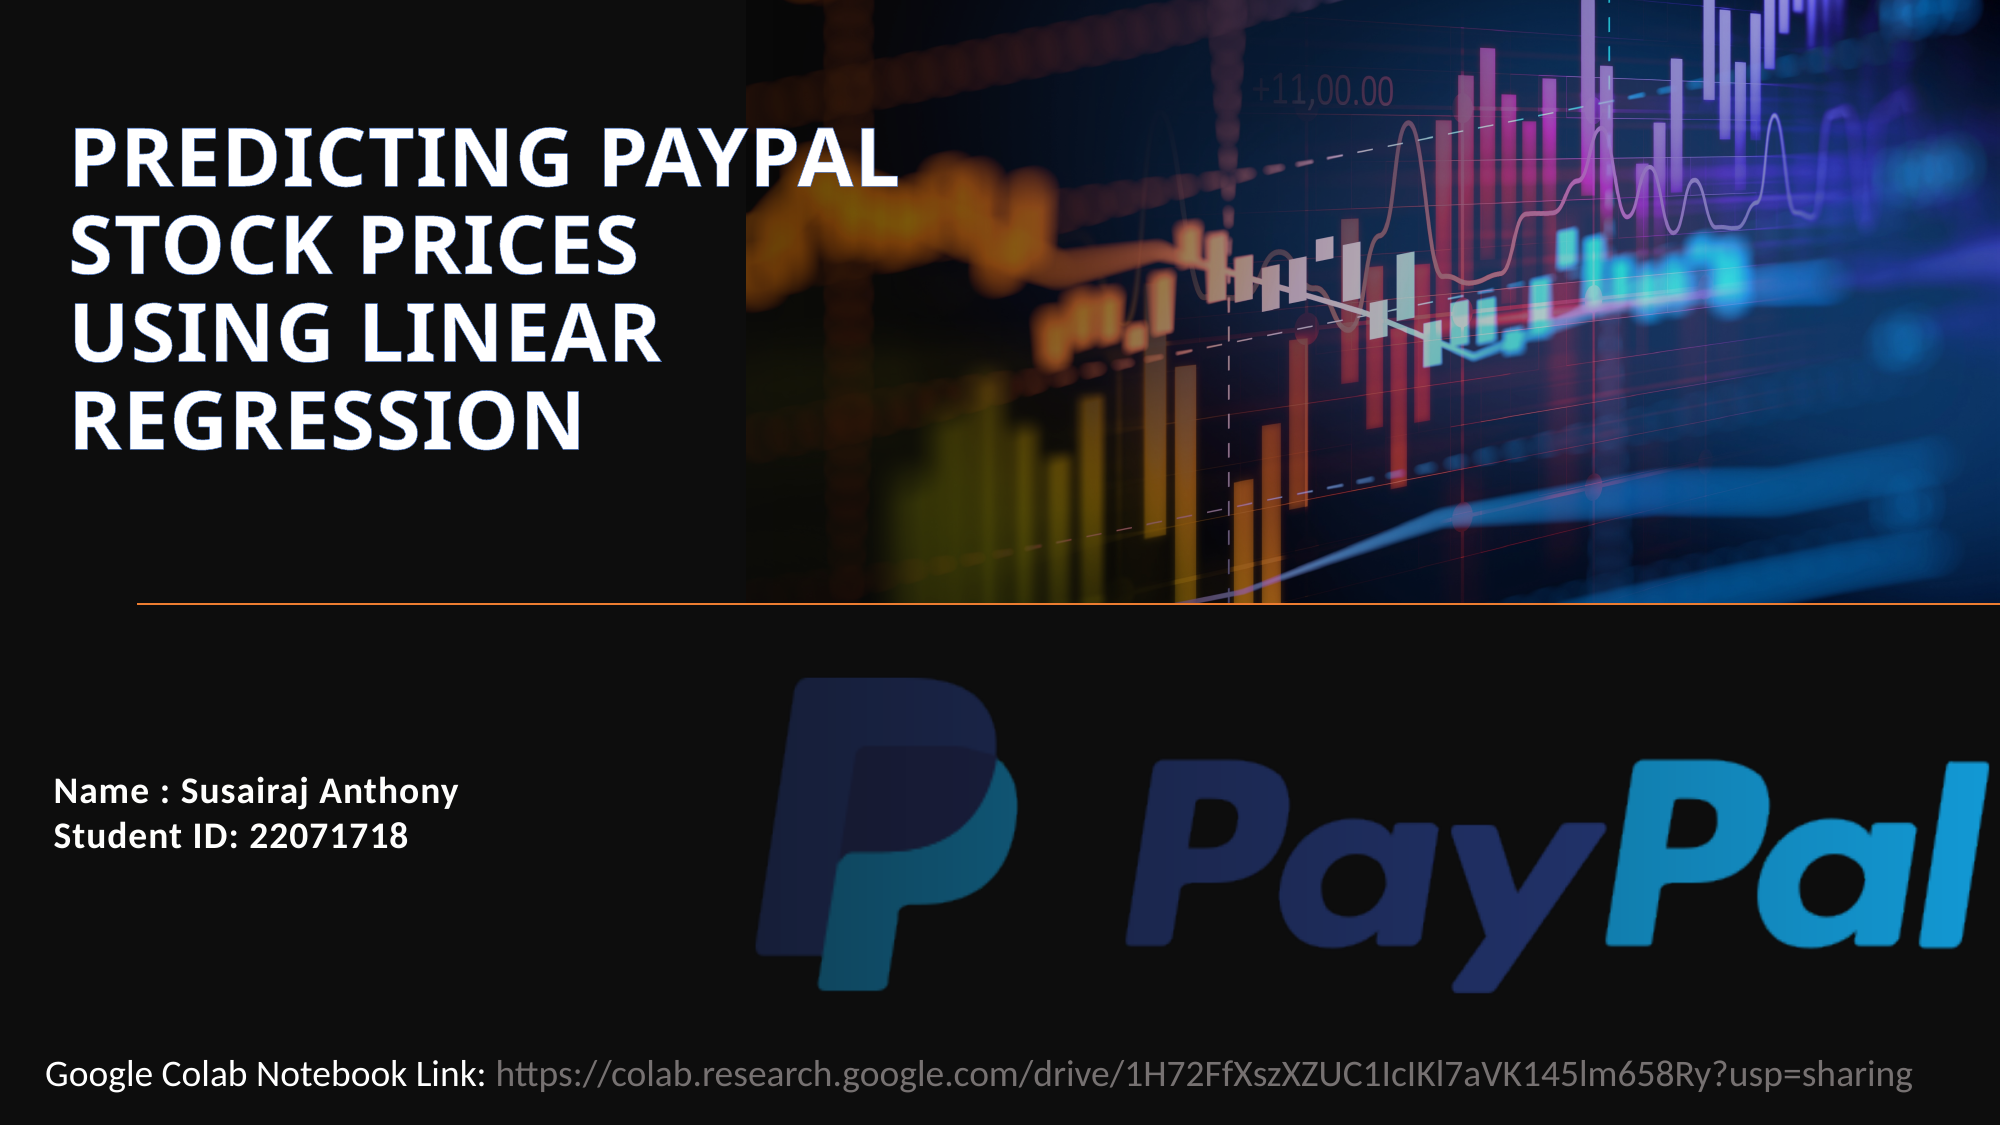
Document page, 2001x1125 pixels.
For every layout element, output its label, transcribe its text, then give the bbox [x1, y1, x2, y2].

text_box Name : Susairaj Anthony Student ID: 22071718 [38, 758, 496, 864]
text_box [0, 0, 745, 1125]
text_box Google Colab Notebook Link: https://colab.research.google.com/drive/1H72FfXszXZUC1IcIKl7aVK145lm658Ry?usp=sharing [30, 1041, 745, 1102]
text_box PREDICTING PAYPAL STOCK PRICES USING LINEAR REGRESSION [53, 82, 745, 475]
picture [745, 604, 2000, 1125]
picture [745, 0, 2000, 603]
